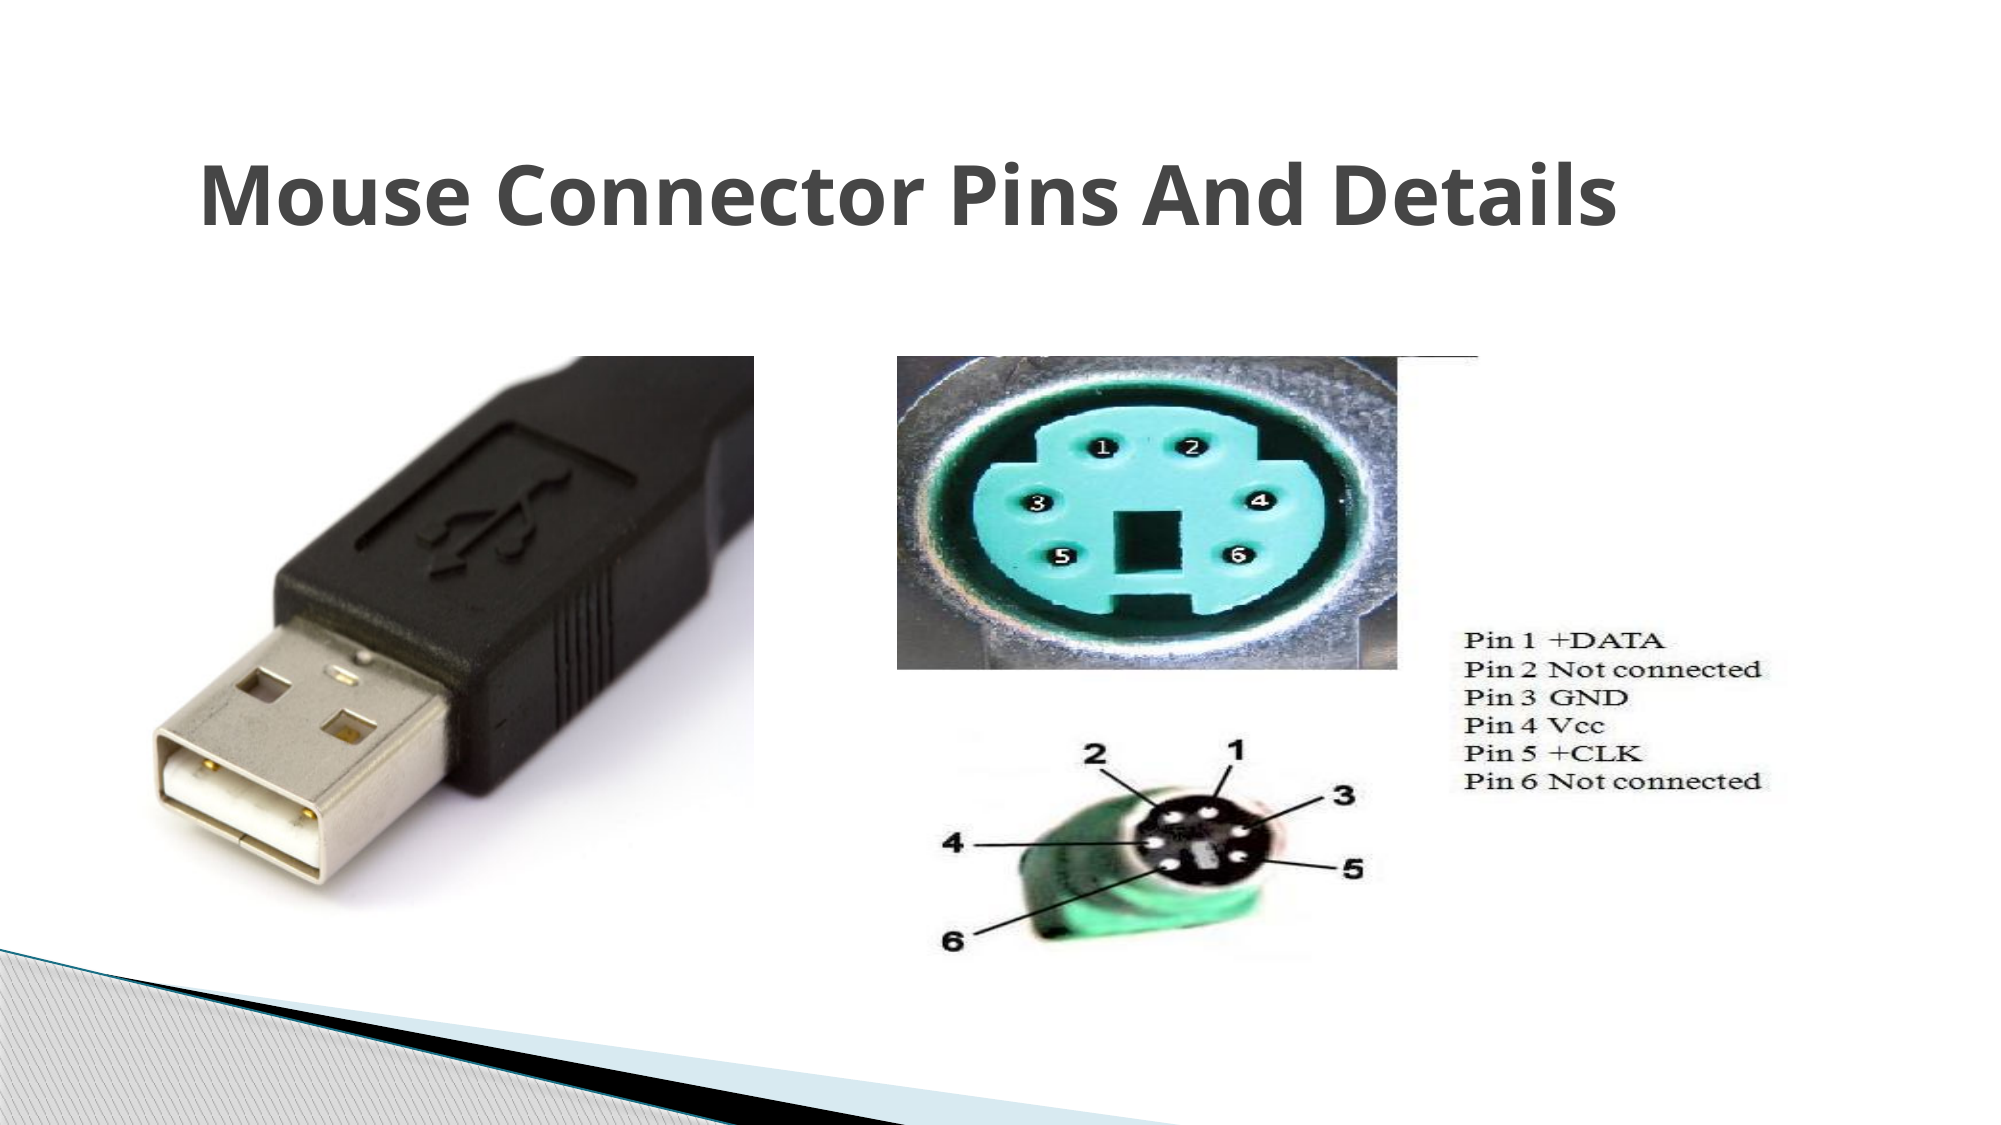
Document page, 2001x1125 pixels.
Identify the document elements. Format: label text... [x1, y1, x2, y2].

picture [897, 356, 1819, 985]
picture [45, 356, 754, 921]
text_box Mouse Connector Pins And Details [182, 135, 1766, 250]
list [37, 325, 1942, 1089]
